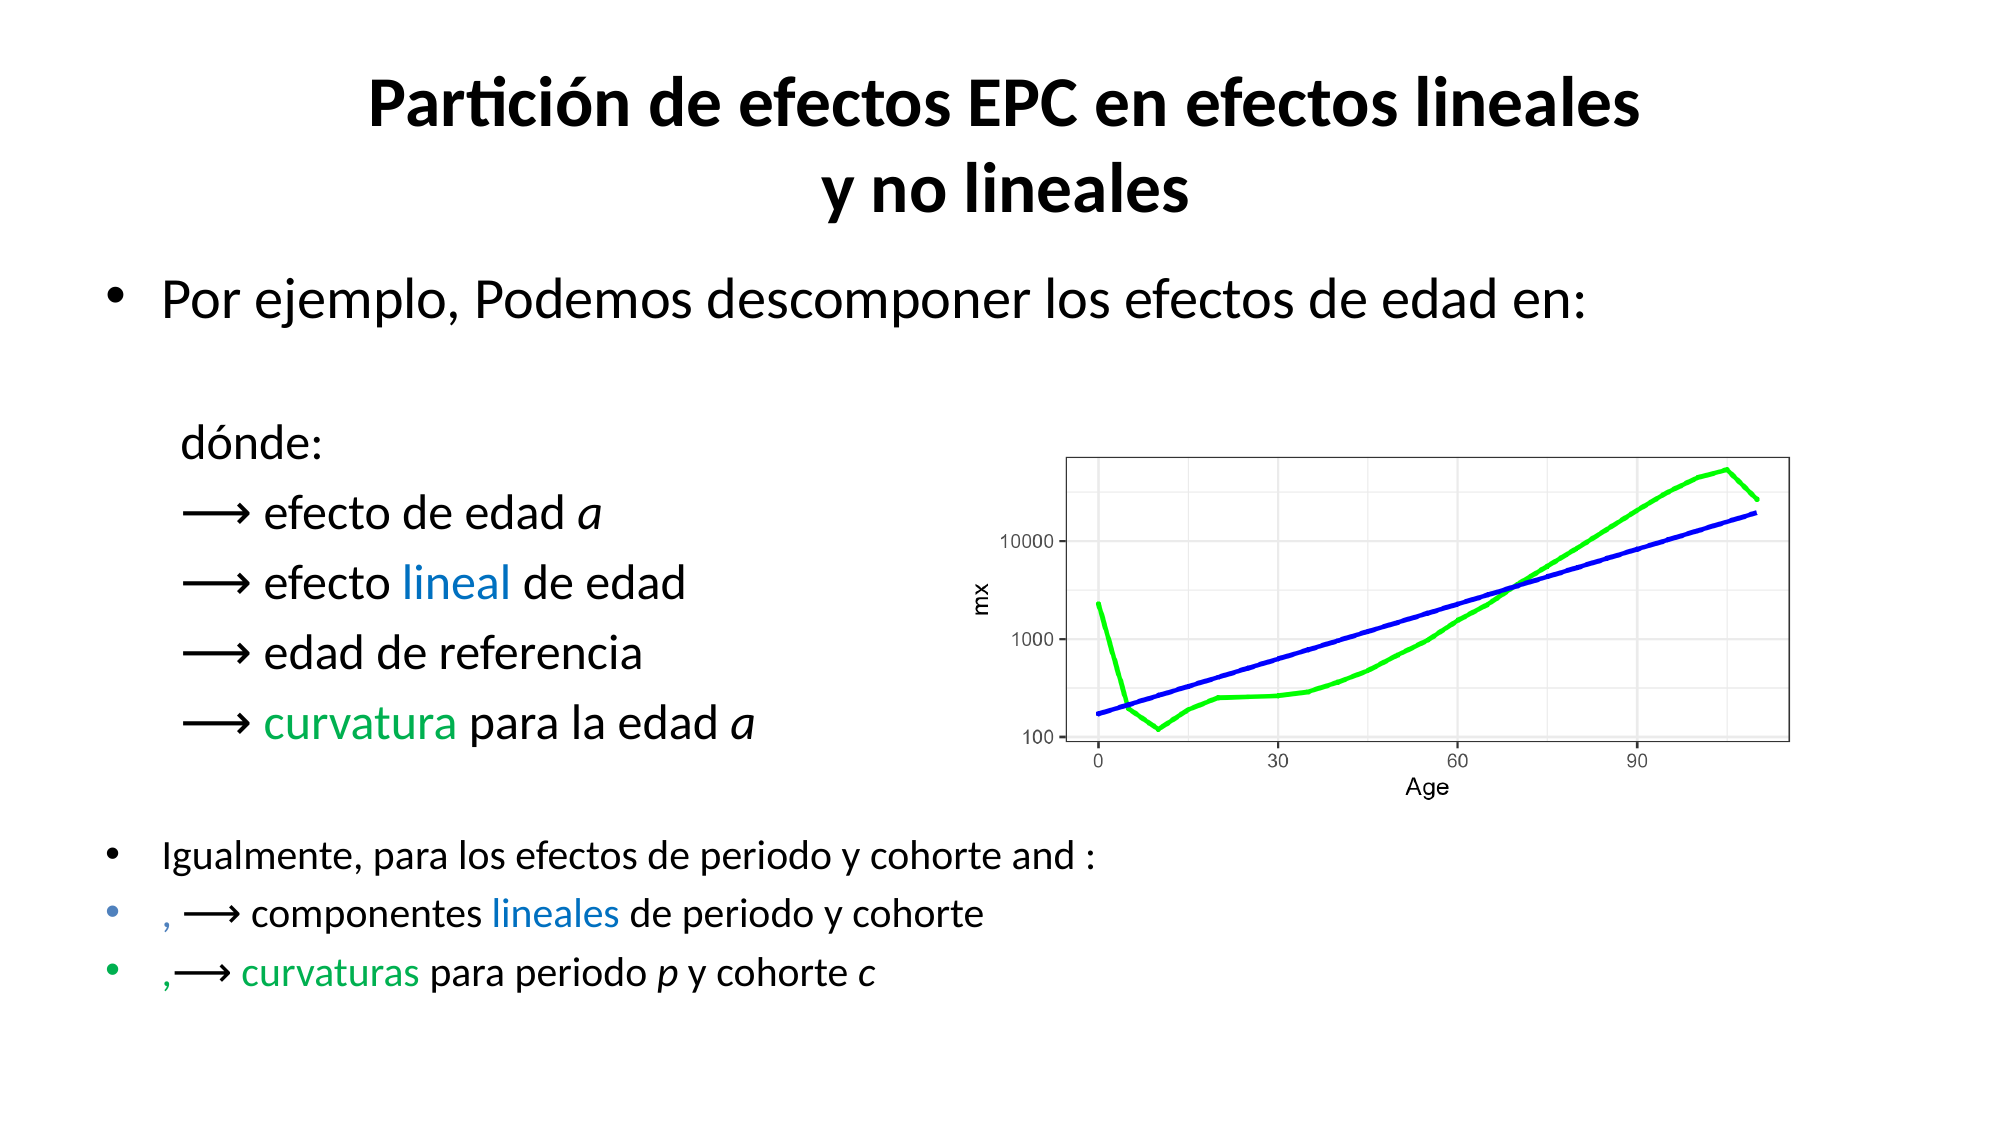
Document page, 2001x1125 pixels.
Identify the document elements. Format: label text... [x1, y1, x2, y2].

text_box Partición de efectos EPC en efectos lineales y no lineales [330, 47, 1681, 235]
picture [958, 444, 1802, 812]
